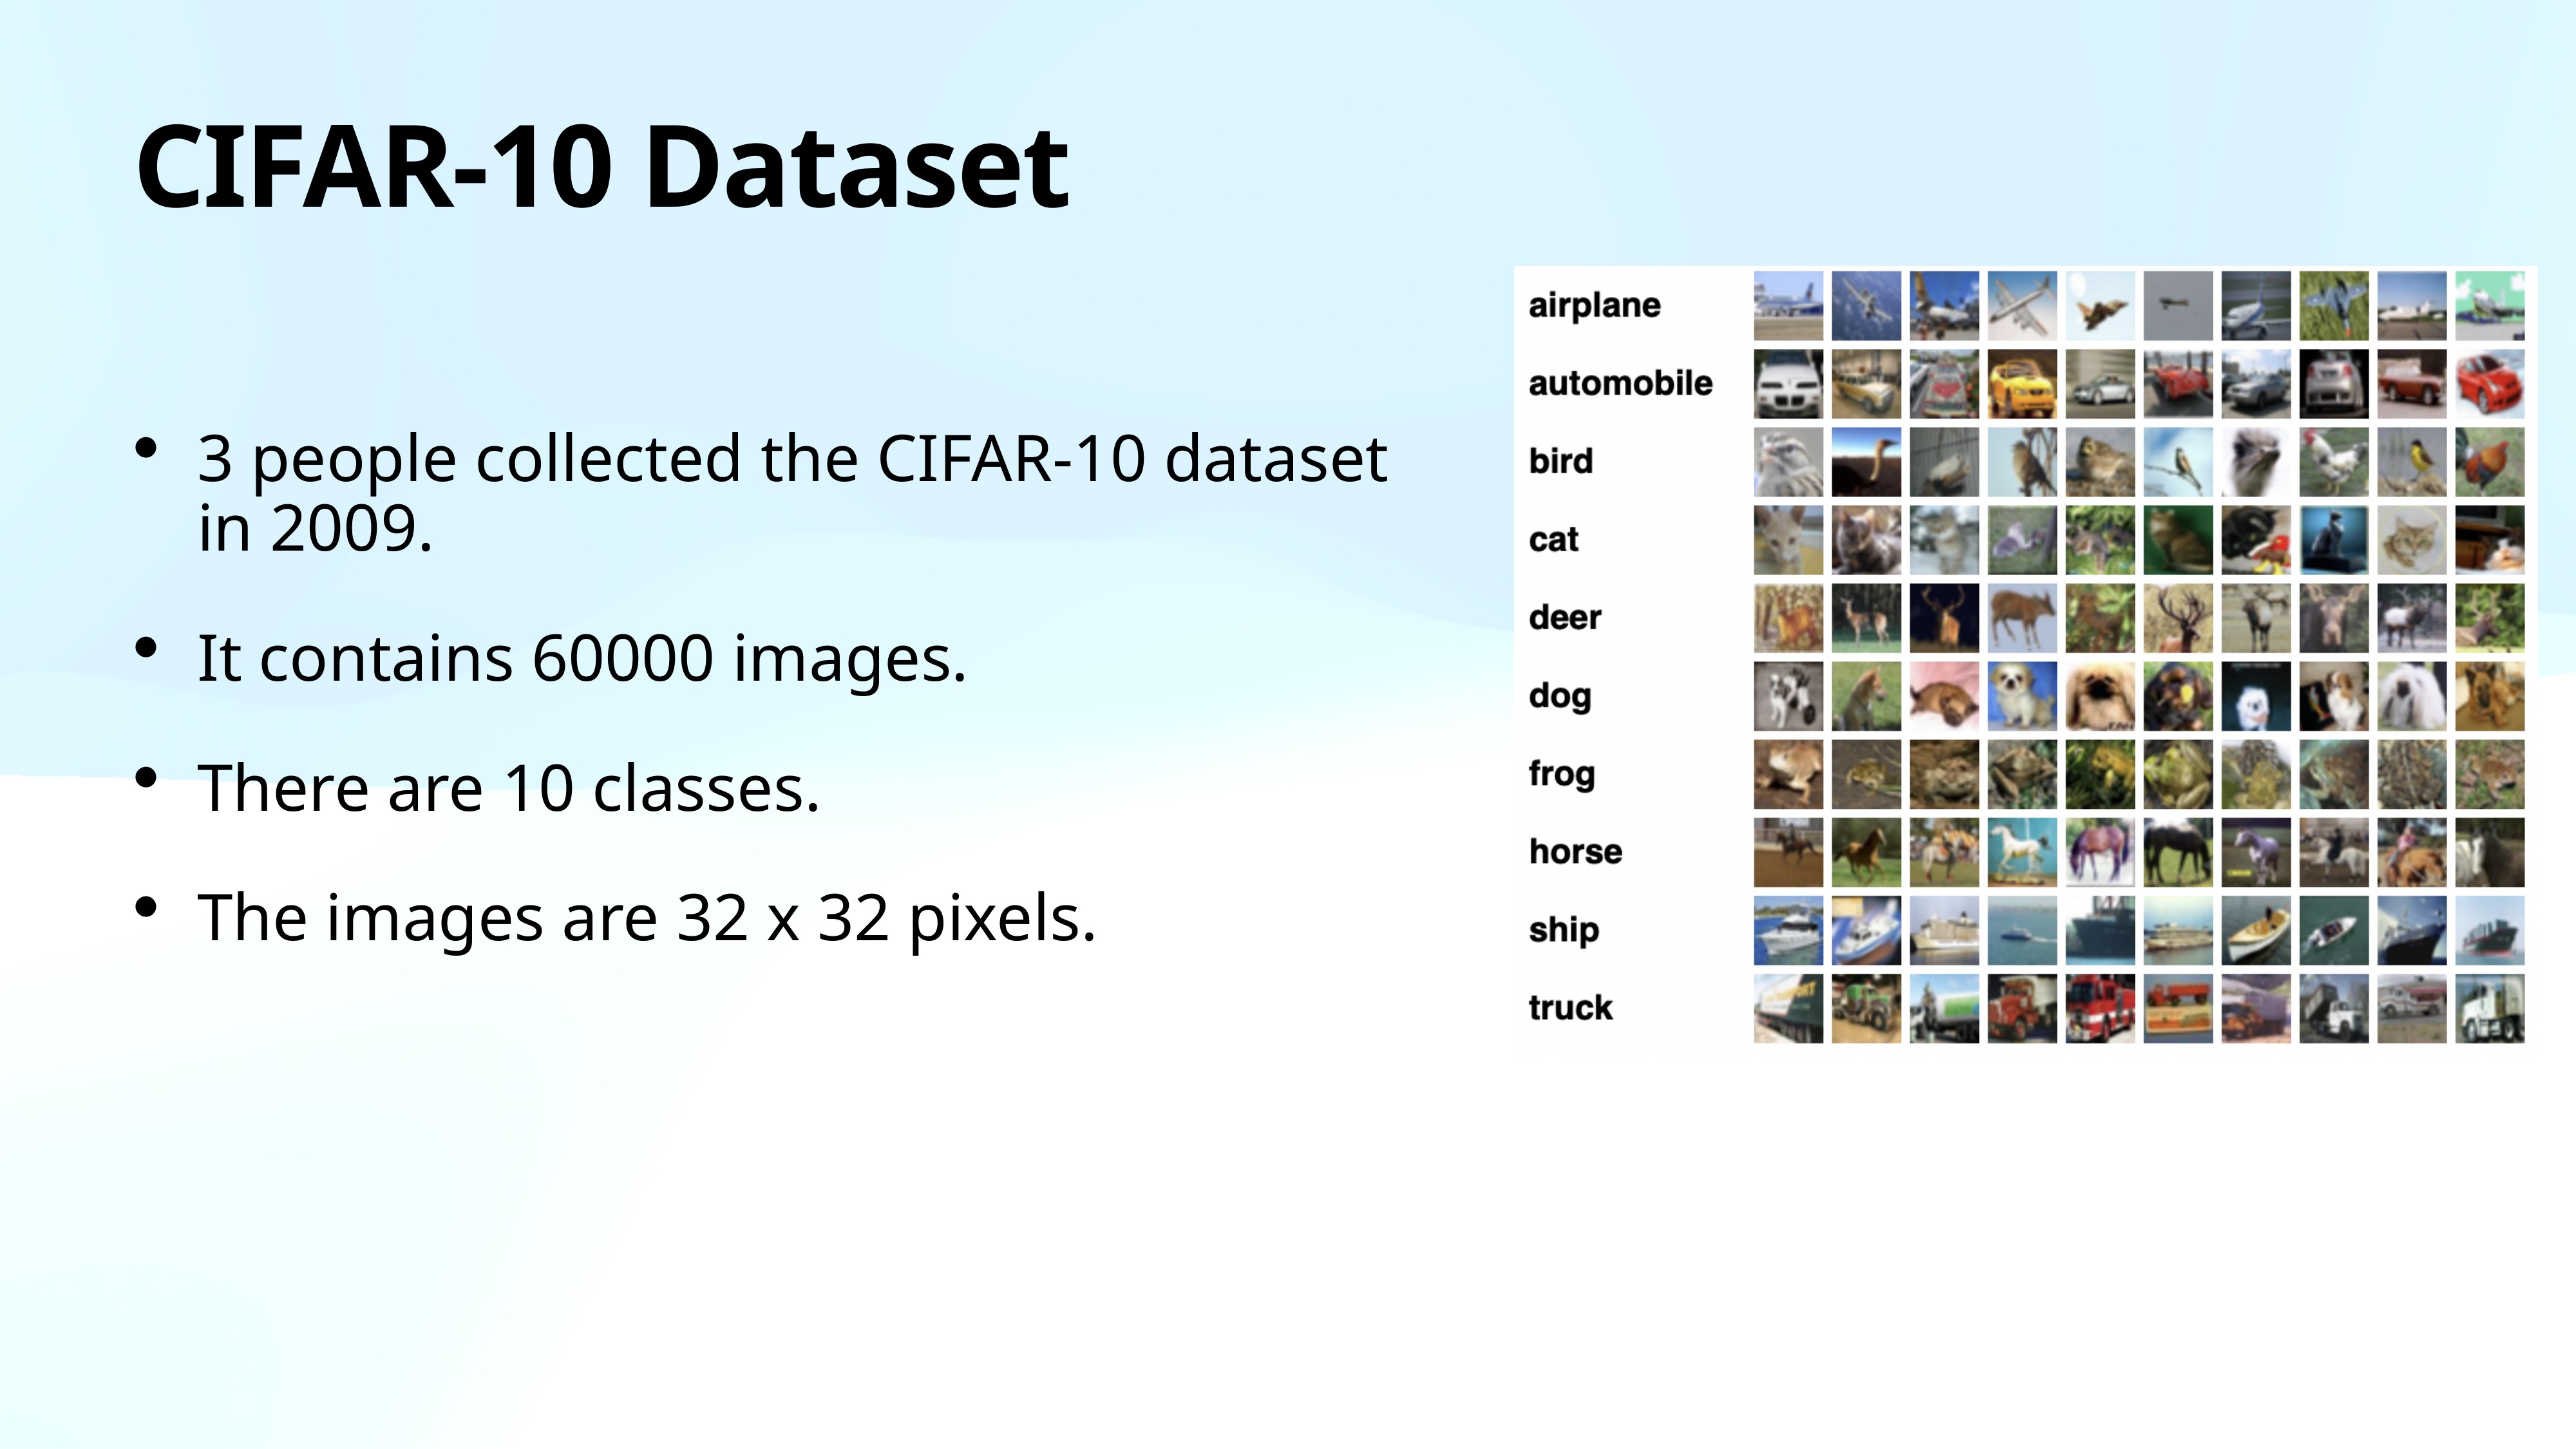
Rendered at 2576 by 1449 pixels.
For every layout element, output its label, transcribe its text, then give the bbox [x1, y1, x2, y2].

list 3 people collected the CIFAR-10 dataset in 2009. It contains 60000 images. There are 10 classes. The images are 32 x 32 pixels. [127, 283, 1441, 1321]
title CIFAR-10 Dataset [127, 113, 2449, 266]
picture [0, 0, 2576, 1449]
